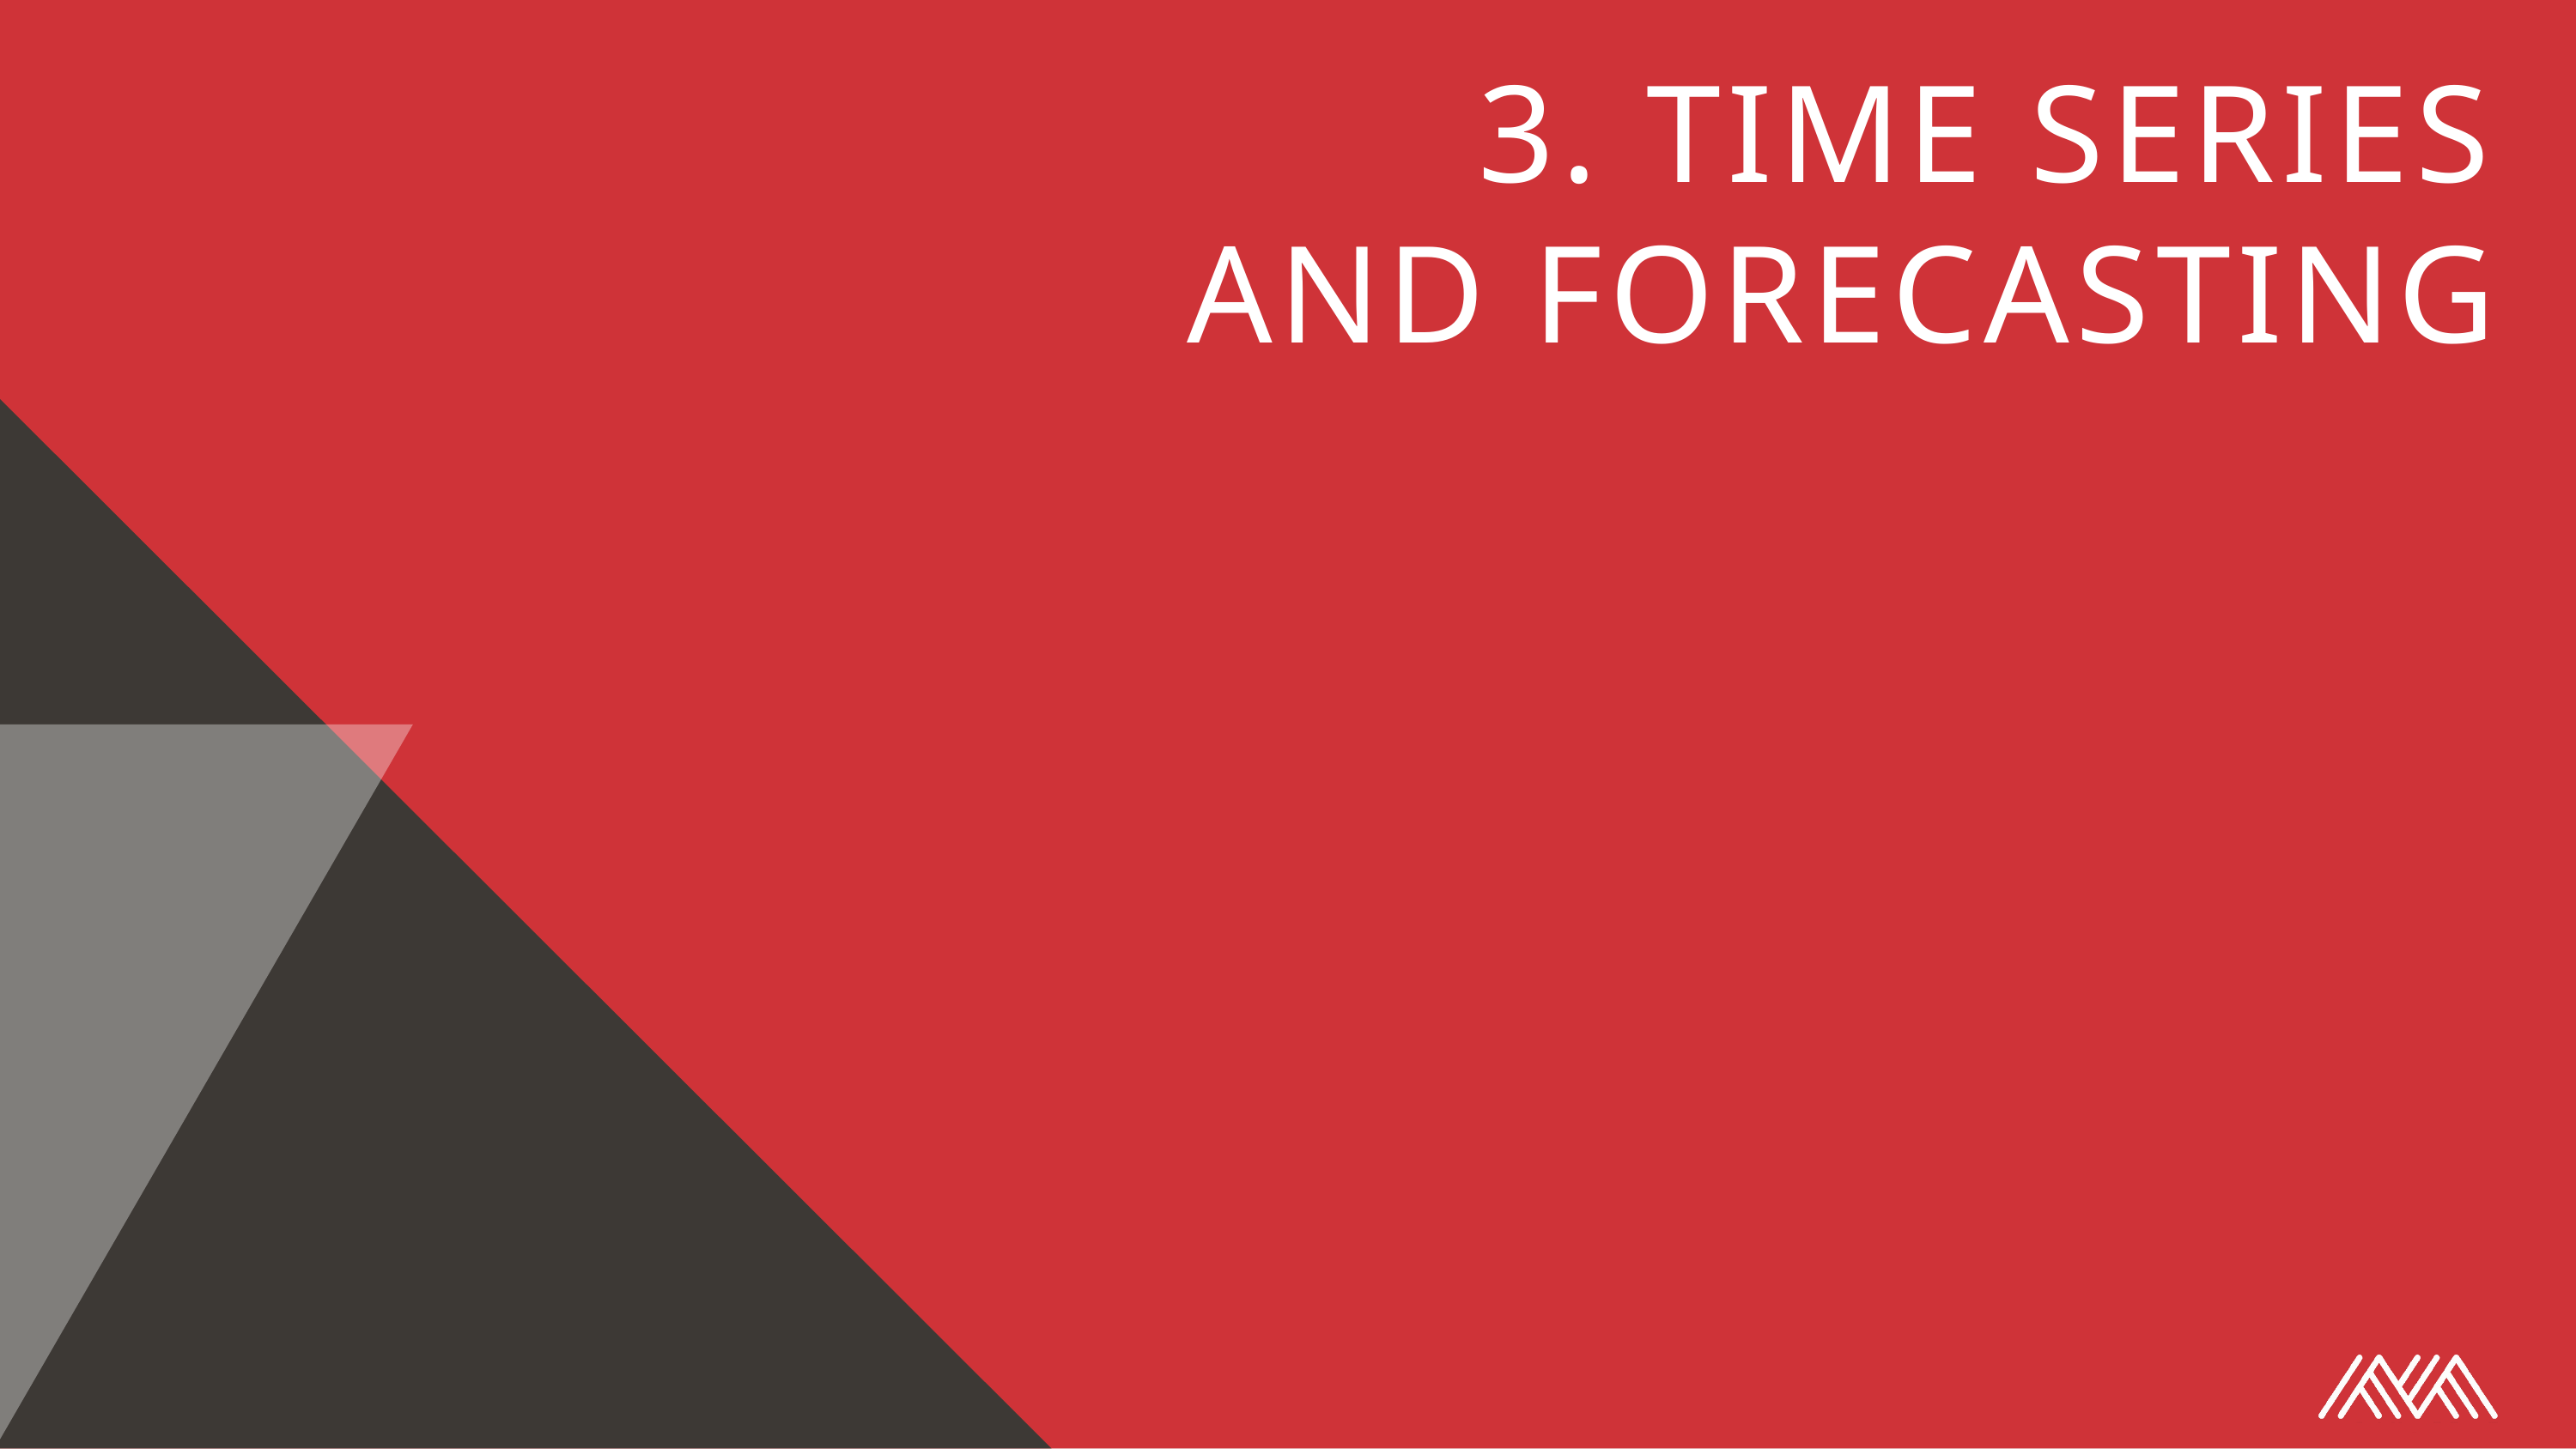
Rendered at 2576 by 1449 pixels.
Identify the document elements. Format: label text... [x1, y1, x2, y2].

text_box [0, 385, 1052, 1449]
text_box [0, 724, 414, 1449]
picture [2267, 1303, 2551, 1449]
text_box 3. TIME SERIES AND FORECASTING [1145, 48, 2498, 371]
text_box [0, 0, 2576, 1449]
